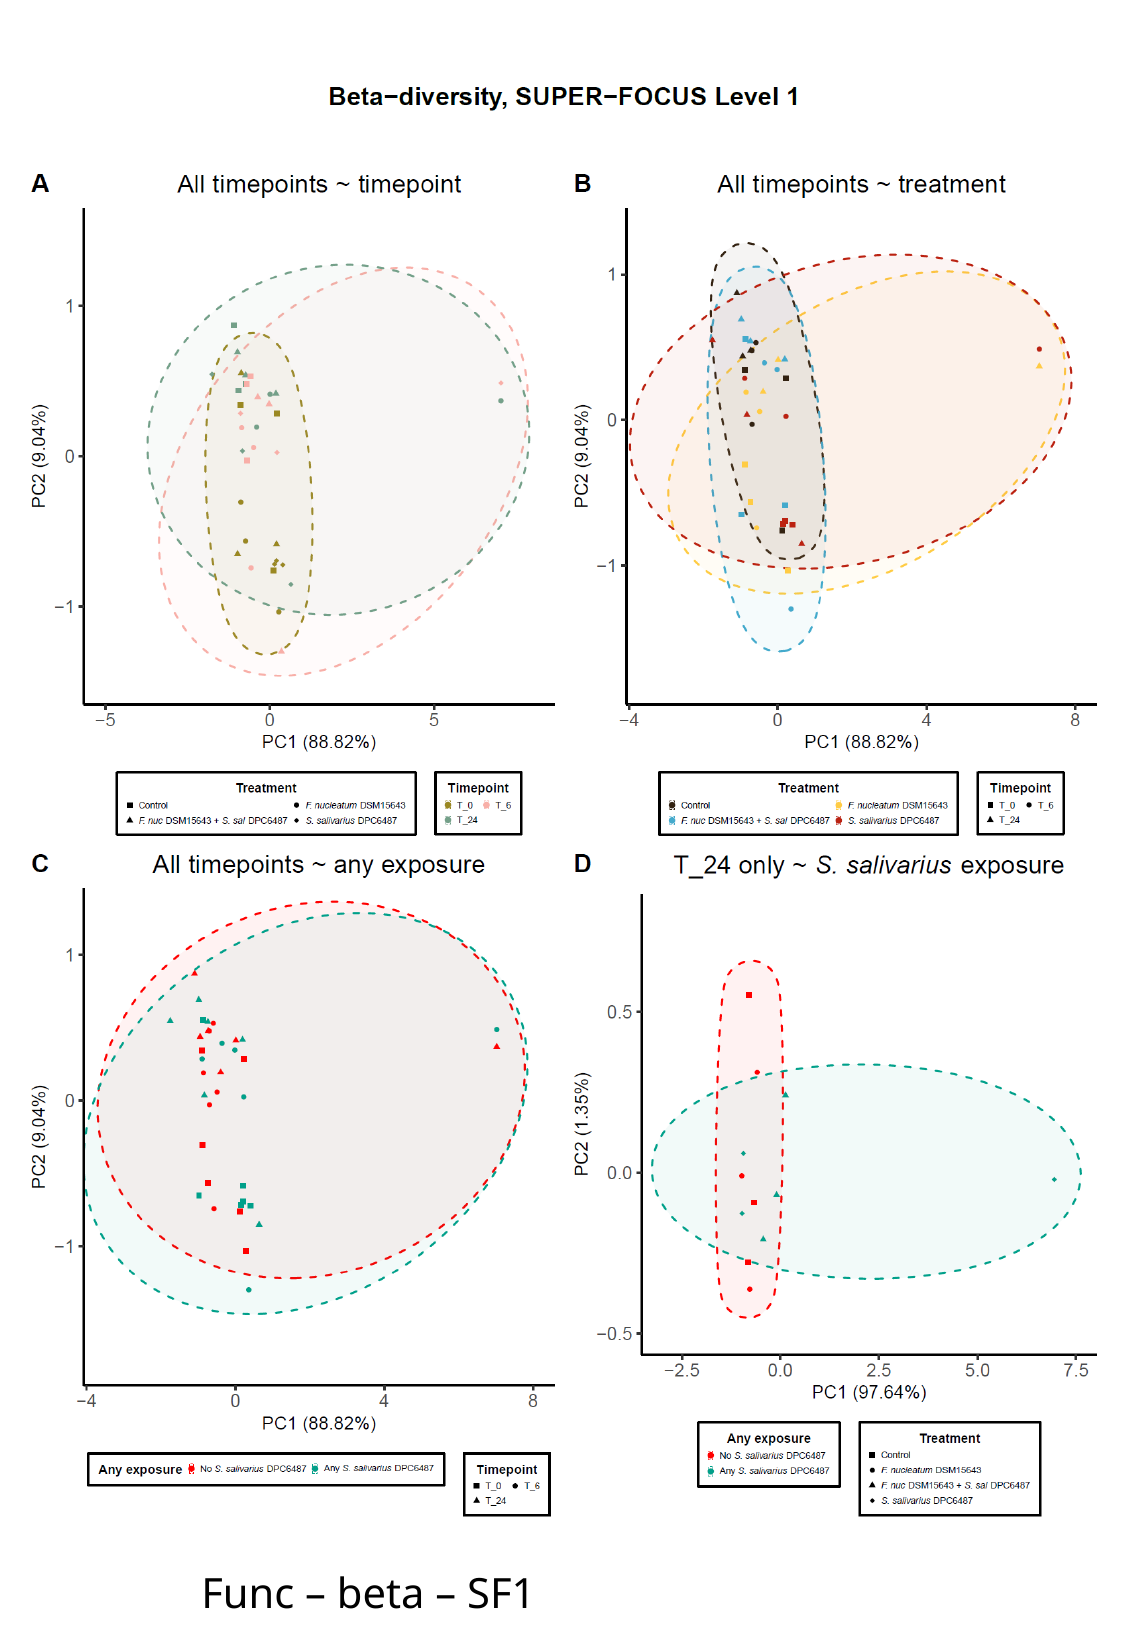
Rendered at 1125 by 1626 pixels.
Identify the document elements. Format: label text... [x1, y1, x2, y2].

picture [27, 30, 1102, 1519]
title Func – beta – SF1 [186, 949, 1125, 1625]
